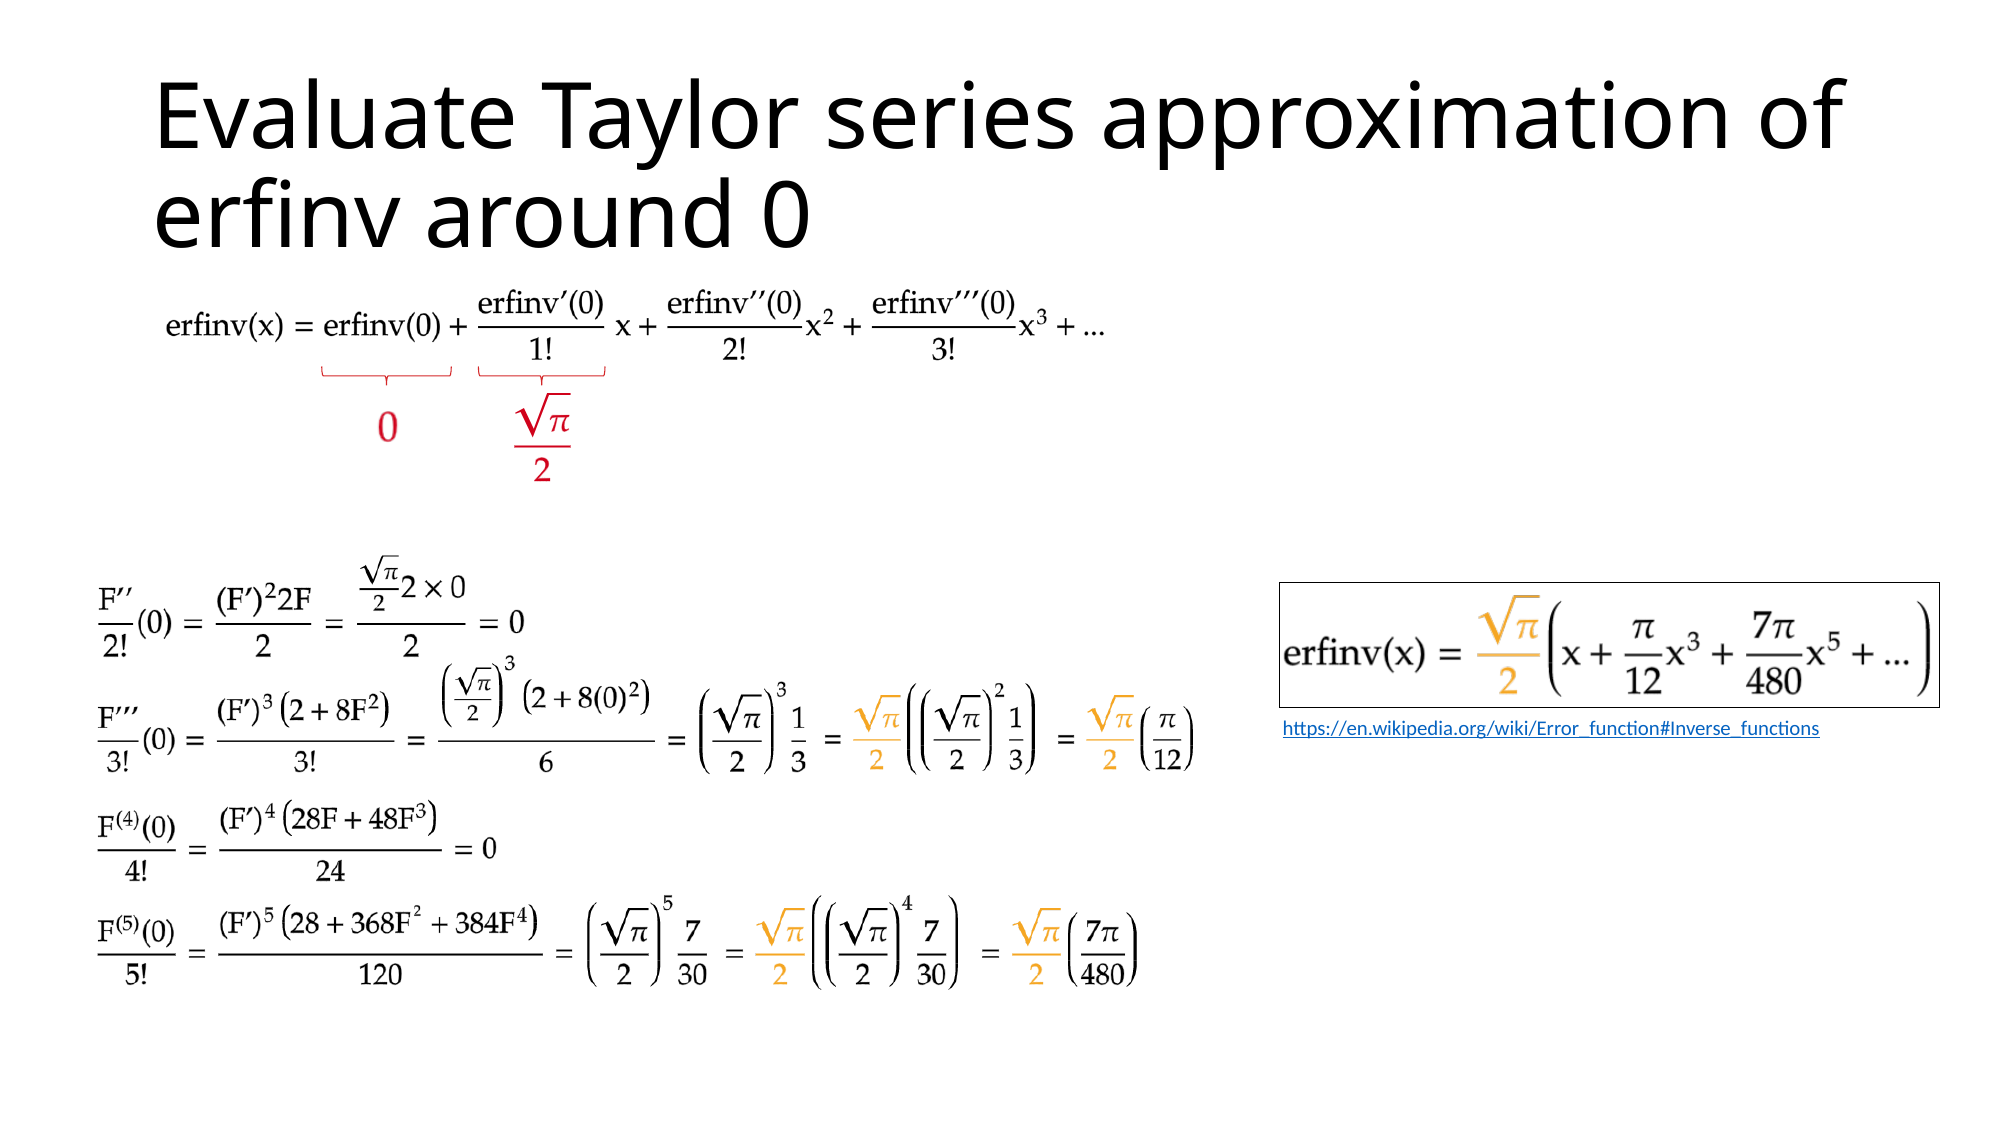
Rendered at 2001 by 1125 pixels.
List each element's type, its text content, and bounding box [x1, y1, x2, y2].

picture [91, 544, 1200, 787]
picture [91, 790, 500, 883]
title Evaluate Taylor series approximation of erfinv around 0 [137, 59, 1863, 278]
picture [1279, 582, 1940, 708]
text_box [477, 366, 606, 381]
picture [507, 381, 577, 484]
picture [91, 884, 1144, 1002]
picture [162, 277, 1115, 363]
picture [373, 394, 403, 453]
text_box https://en.wikipedia.org/wiki/Error_function#Inverse_functions [1268, 707, 1883, 747]
text_box [321, 366, 452, 386]
